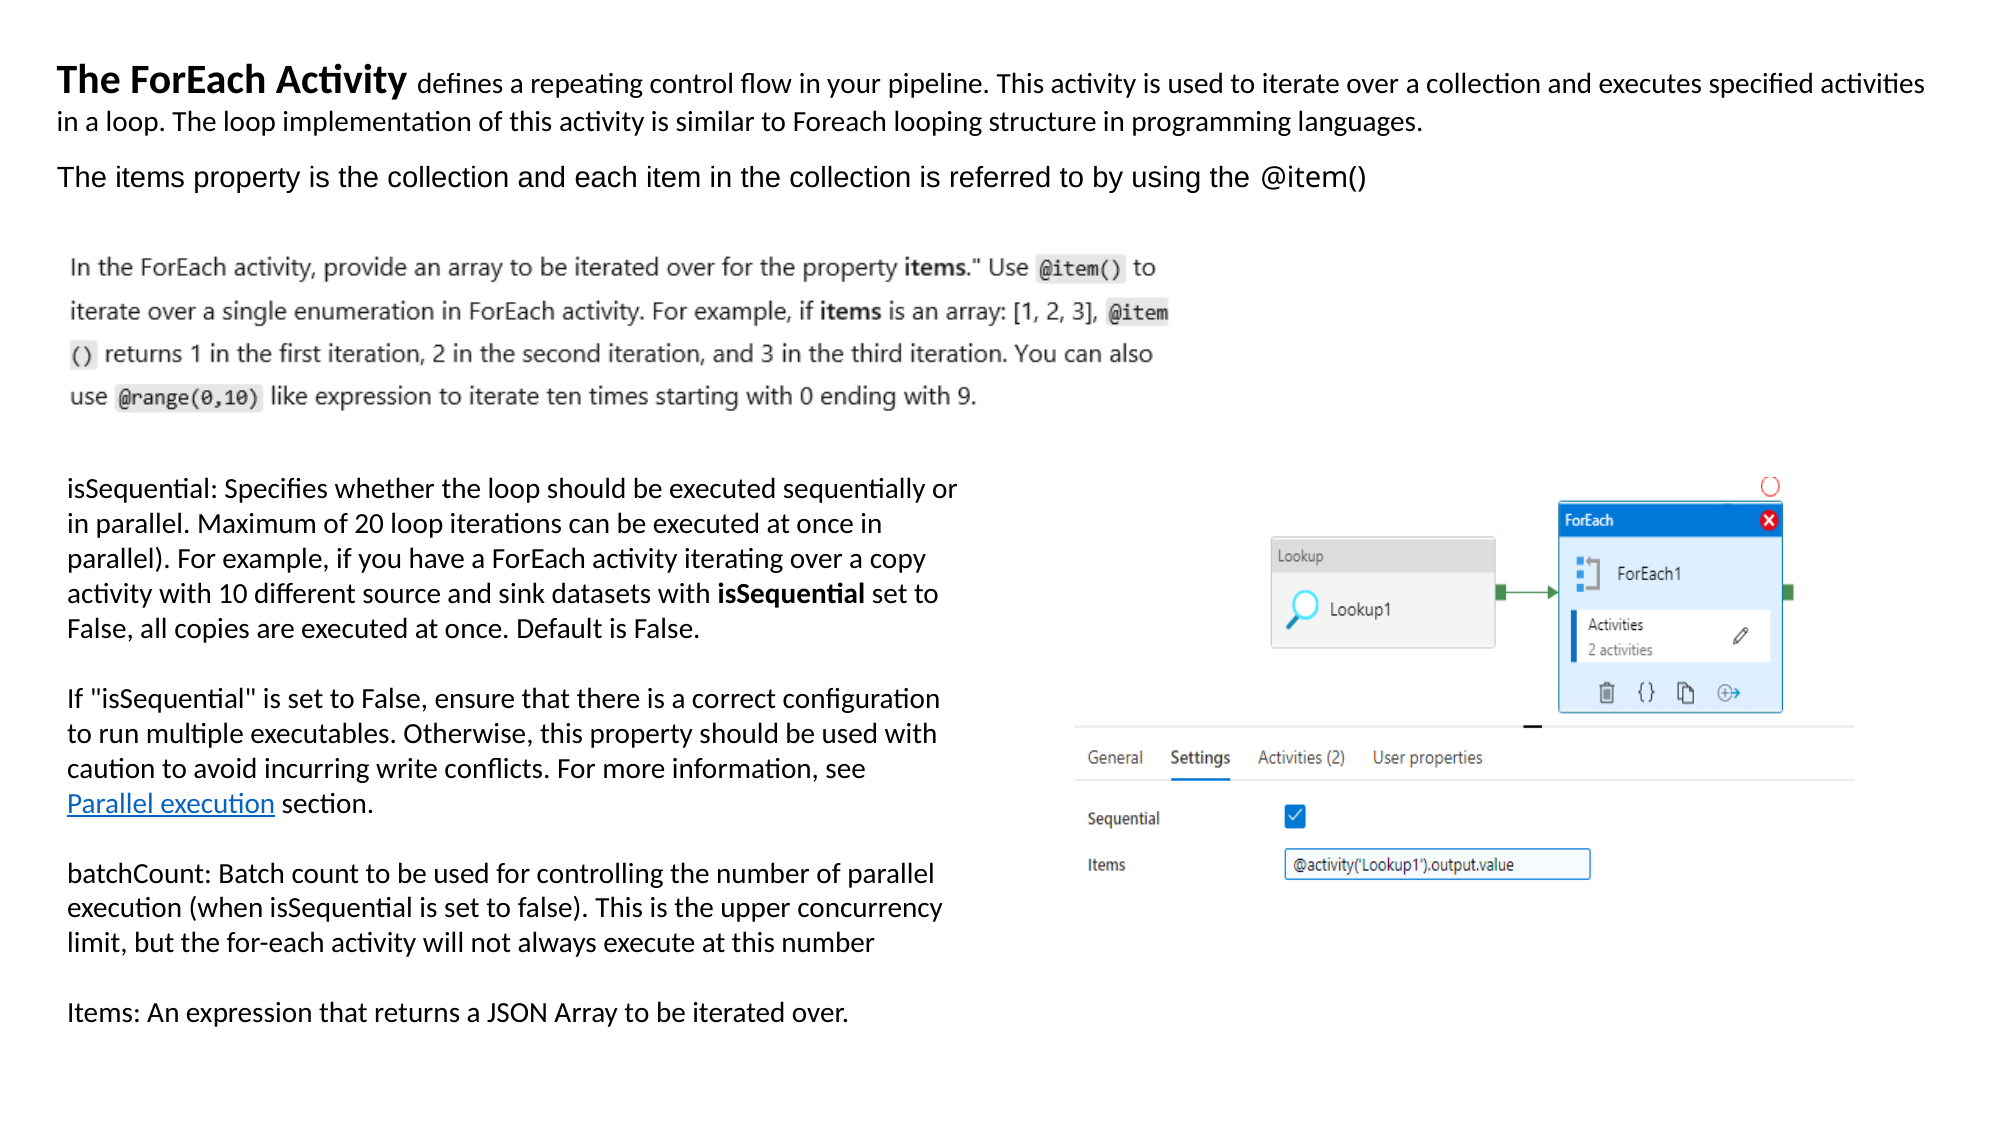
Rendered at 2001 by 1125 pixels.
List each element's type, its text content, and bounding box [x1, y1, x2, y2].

picture [64, 246, 1181, 433]
picture [1075, 477, 1855, 999]
text_box The ForEach Activity defines a repeating control flow in your pipeline. This activity is used to iterate over a collection and executes specified activities in a loop. The loop implementation of this activity is similar to Foreach looping structure in programming languages. [41, 44, 1967, 145]
text_box isSequential: Specifies whether the loop should be executed sequentially or in parallel. Maximum of 20 loop iterations can be executed at once in parallel). For example, if you have a ForEach activity iterating over a copy activity with 10 different source and sink datasets with isSequential set to False, all copies are executed at once. Default is False. If "isSequential" is set to False, ensure that there is a correct configuration to run multiple executables. Otherwise, this property should be used with caution to avoid incurring write conflicts. For more information, see Parallel execution section. batchCount: Batch count to be used for controlling the number of parallel execution (when isSequential is set to false). This is the upper concurrency limit, but the for-each activity will not always execute at this number Items: An expression that returns a JSON Array to be iterated over. [52, 217, 984, 1037]
text_box The items property is the collection and each item in the collection is referred to by using the @item() [41, 146, 1388, 201]
